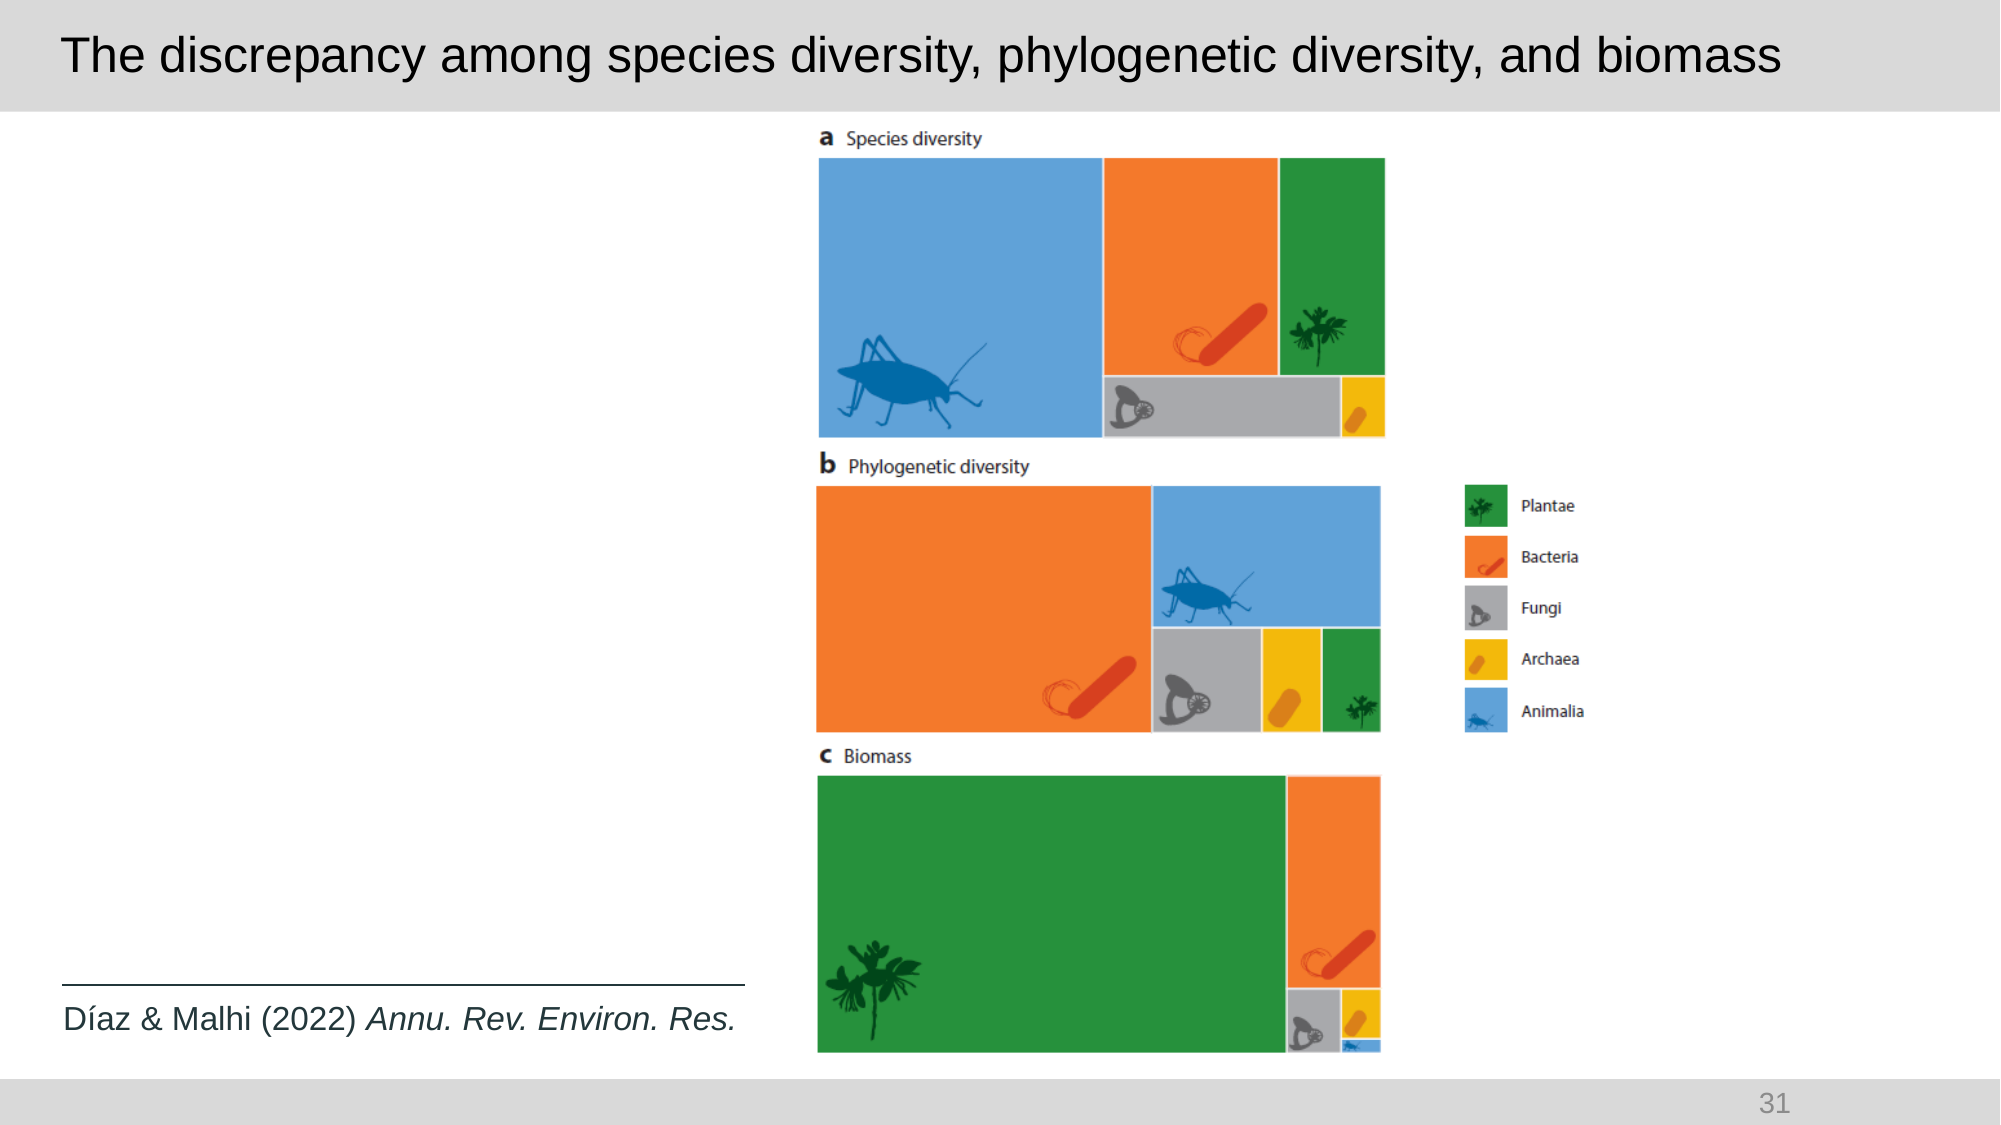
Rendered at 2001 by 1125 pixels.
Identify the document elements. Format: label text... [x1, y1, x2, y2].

text_box Díaz & Malhi (2022) Annu. Rev. Environ. Res. [48, 989, 810, 1045]
footer [0, 1079, 1550, 1125]
picture [810, 125, 1600, 1062]
title The discrepancy among species diversity, phylogenetic diversity, and biomass [0, 0, 2000, 112]
slide_number 31 [1550, 1079, 2000, 1125]
